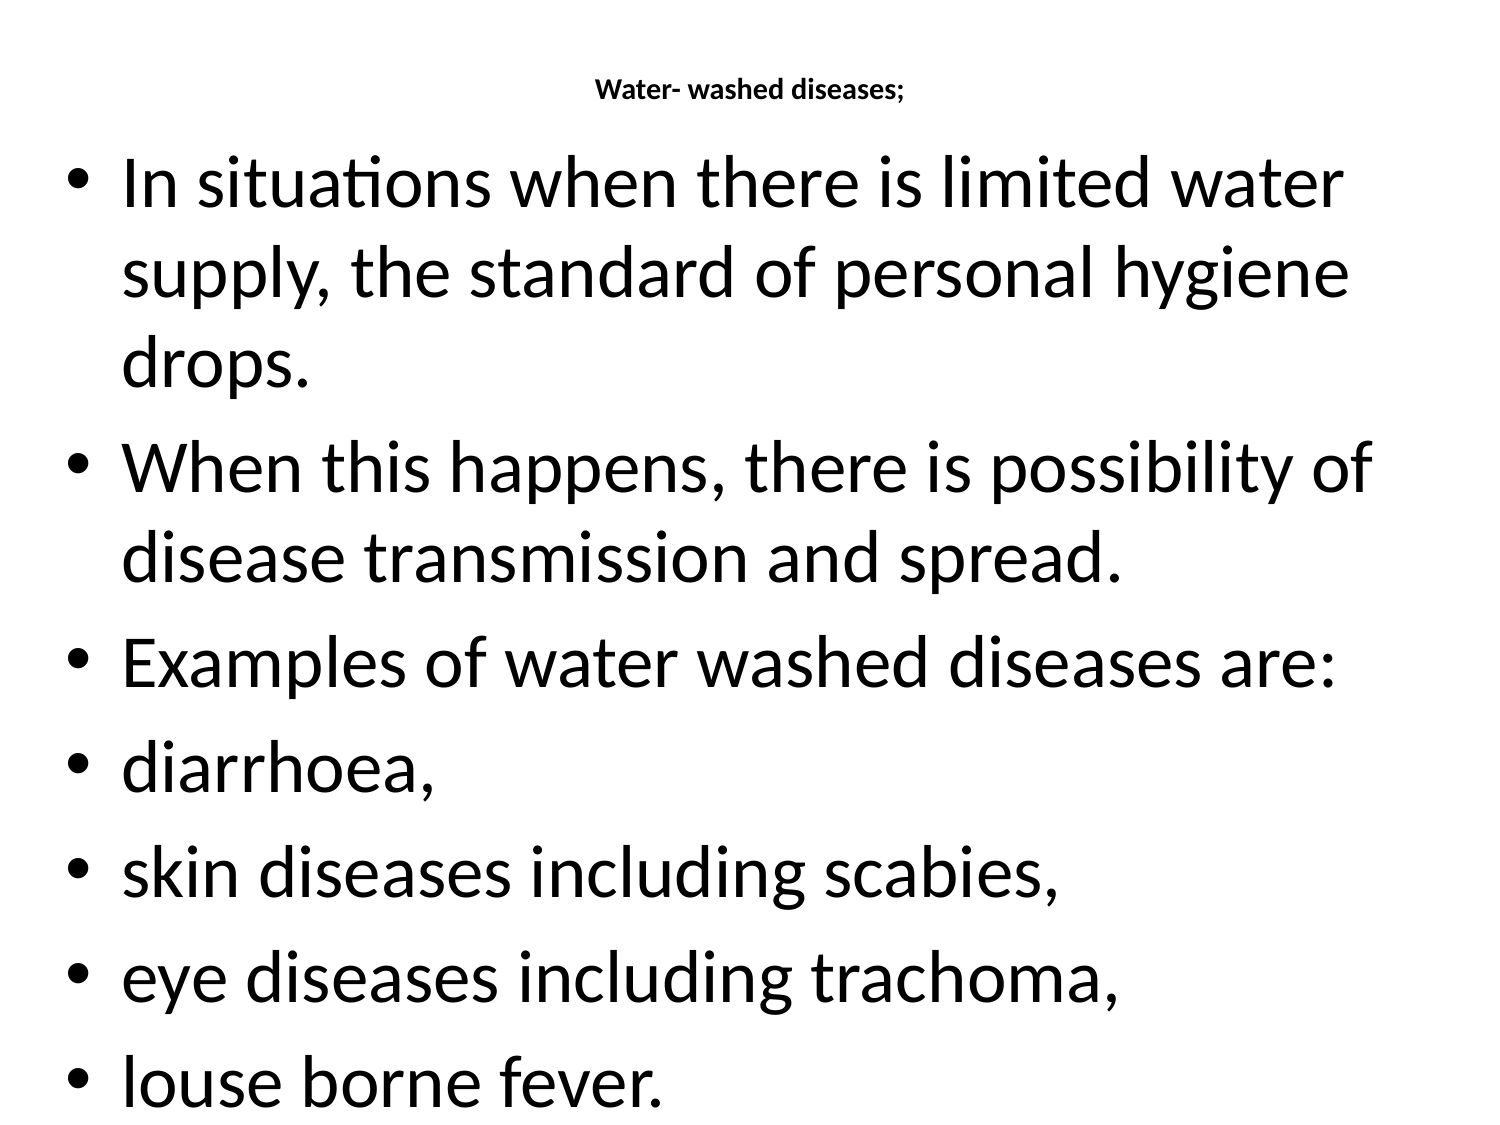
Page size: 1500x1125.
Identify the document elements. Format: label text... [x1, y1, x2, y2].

list In situations when there is limited water supply, the standard of personal hygiene drops. When this happens, there is possibility of disease transmission and spread. Examples of water washed diseases are: diarrhoea, skin diseases including scabies, eye diseases including trachoma, louse borne fever. [50, 125, 1463, 1125]
title Water- washed diseases; [75, 24, 1425, 125]
